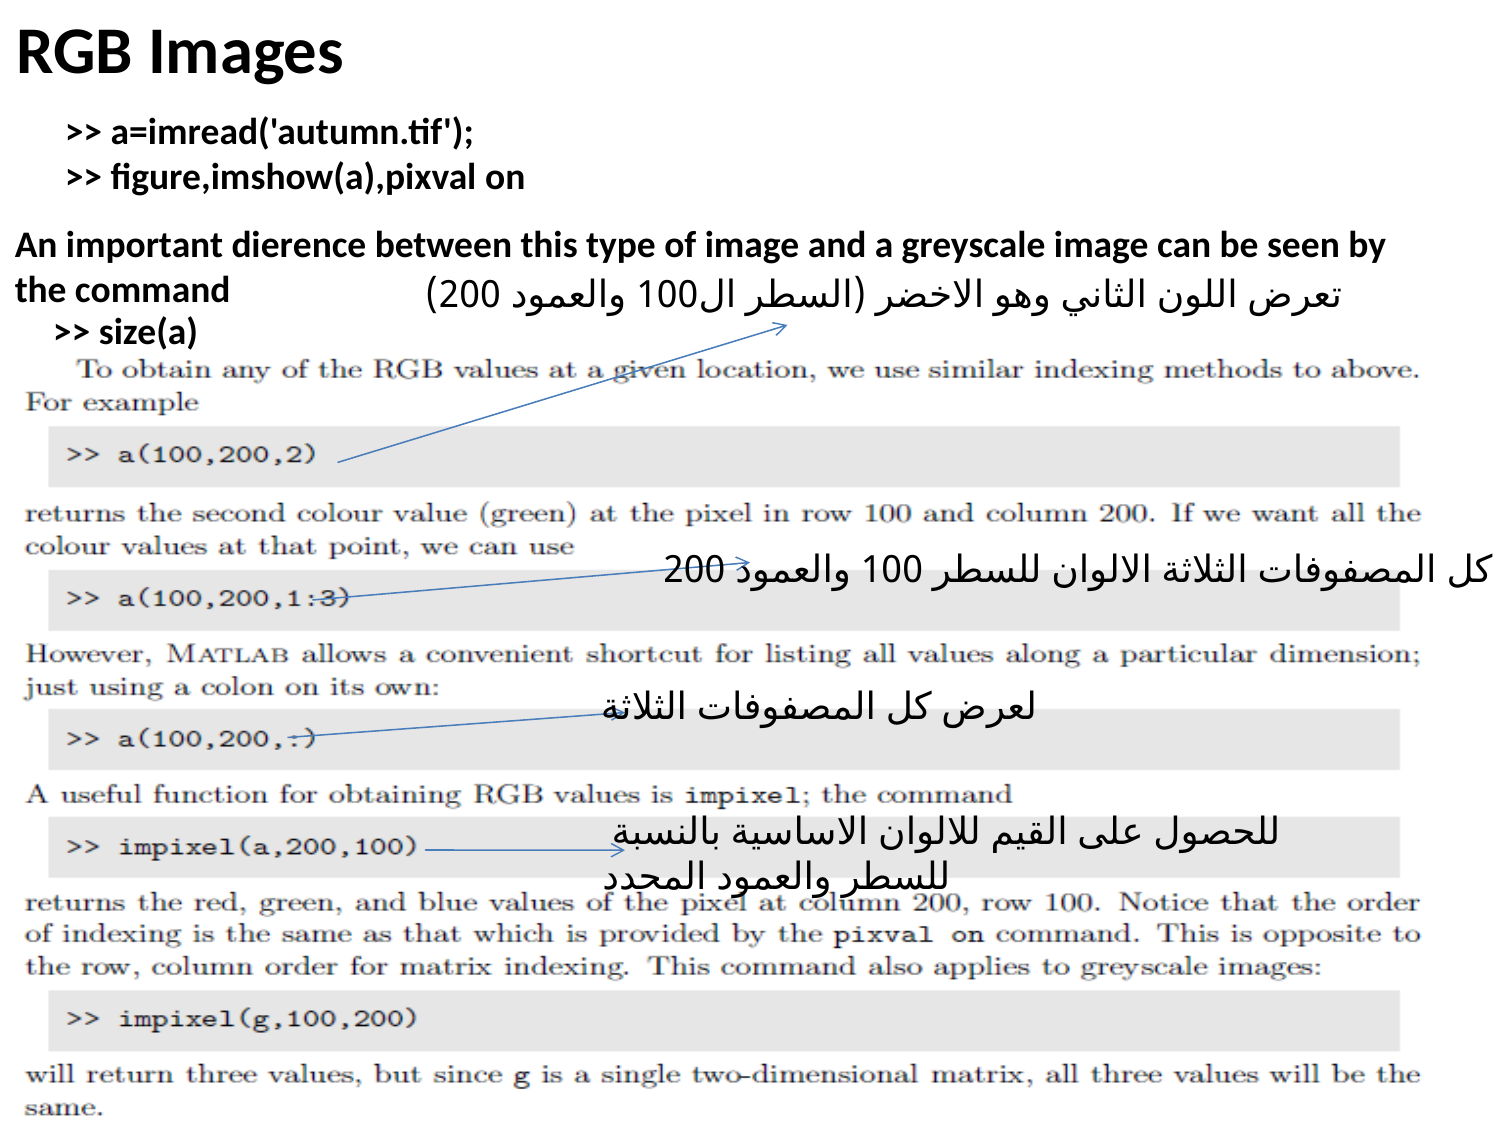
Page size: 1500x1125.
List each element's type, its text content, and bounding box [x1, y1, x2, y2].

text_box >> size(a) [38, 299, 214, 351]
text_box >> a=imread('autumn.tif'); >> figure,imshow(a),pixval on [49, 99, 800, 205]
text_box لعرض كل المصفوفات الثلاثة الالوان للسطر 100 والعمود 200 [1466, 537, 1500, 598]
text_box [312, 562, 751, 601]
picture [0, 352, 1463, 1125]
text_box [287, 712, 626, 738]
text_box RGB Images [1, 0, 360, 95]
text_box تعرض اللون الثاني وهو الاخضر (السطر ال100 والعمود 200) [410, 262, 1358, 323]
text_box An important dierence between this type of image and a greyscale image can be seen by the command [0, 212, 1438, 318]
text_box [337, 324, 788, 463]
